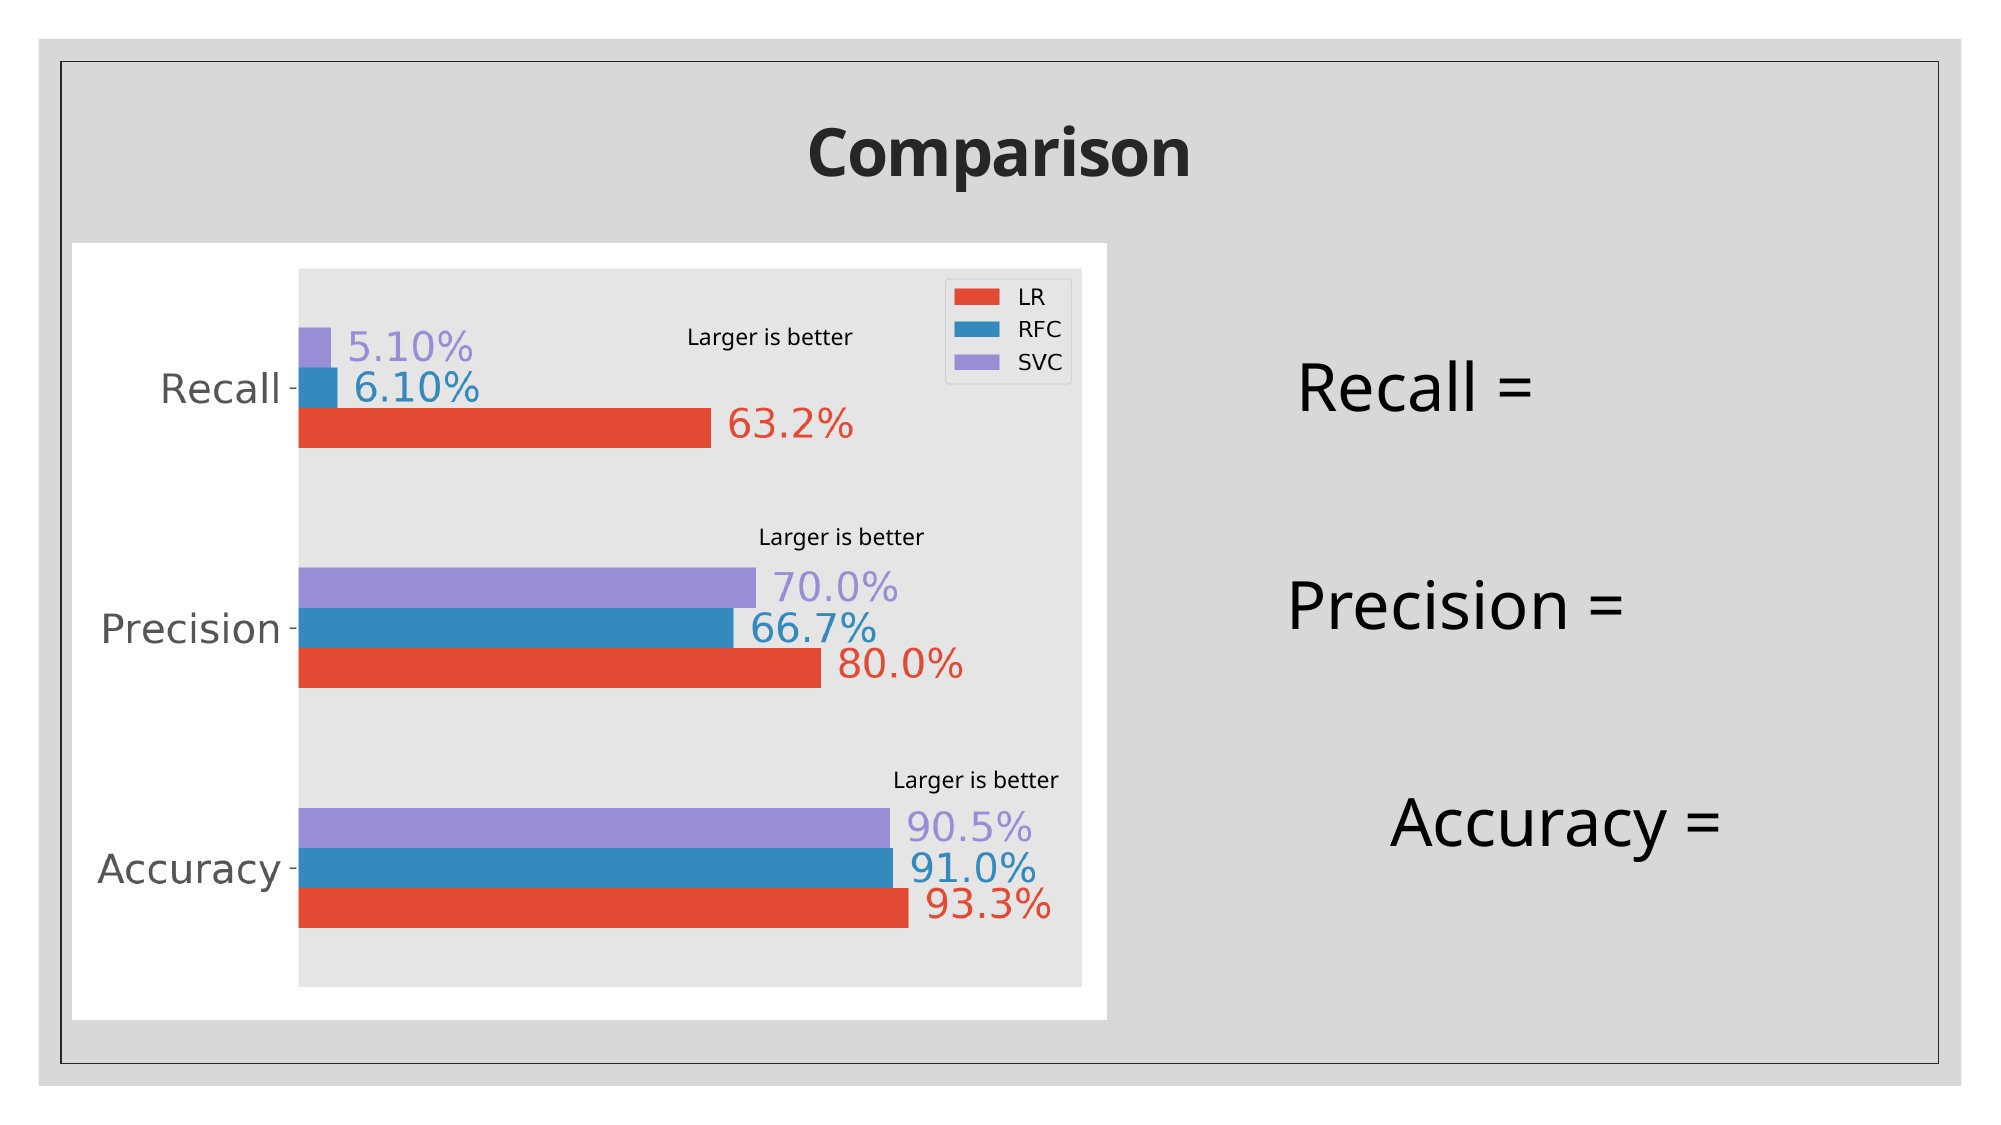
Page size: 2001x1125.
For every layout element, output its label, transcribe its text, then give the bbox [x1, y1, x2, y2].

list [72, 243, 1107, 1020]
title Comparison [174, 105, 1825, 206]
